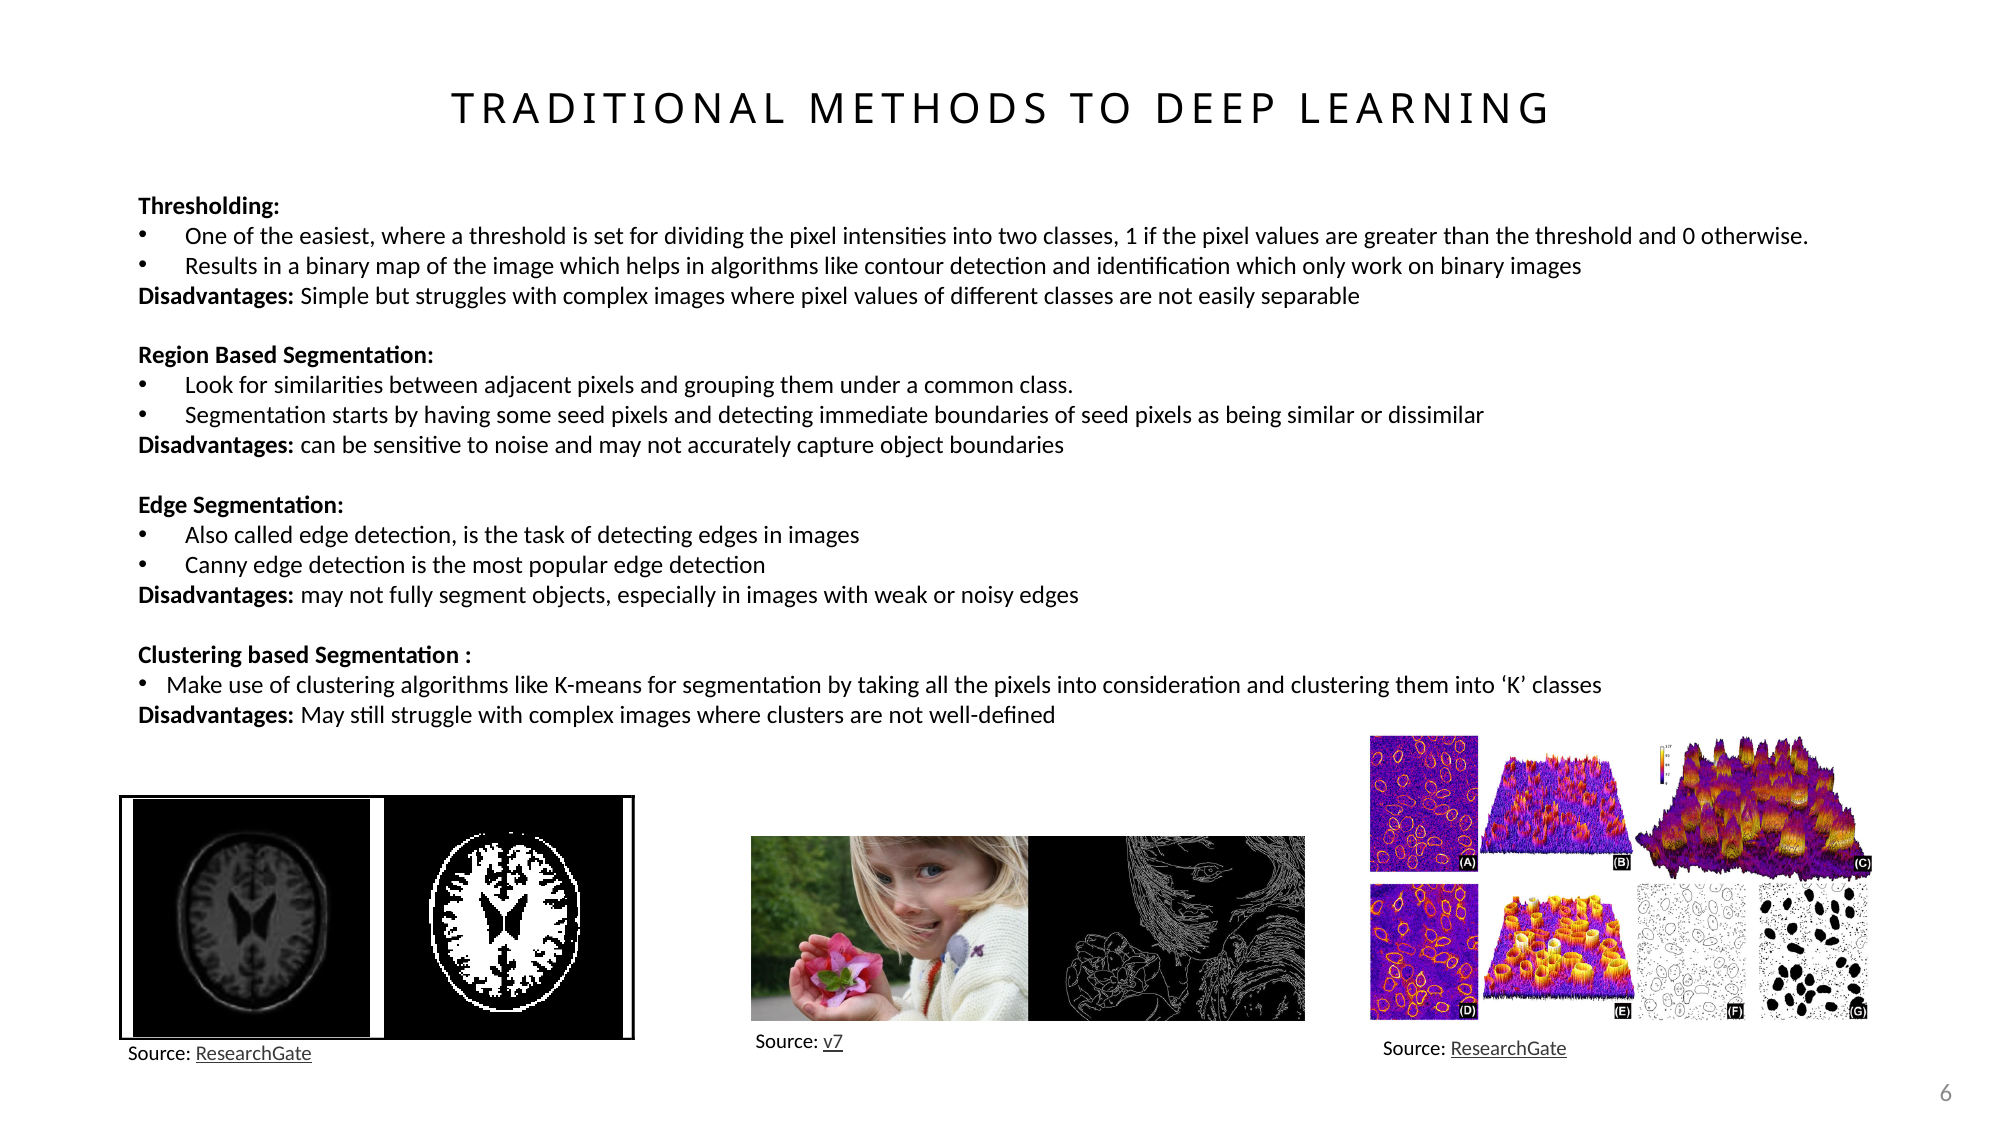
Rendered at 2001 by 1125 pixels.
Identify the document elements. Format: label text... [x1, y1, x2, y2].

picture [1368, 734, 1872, 1023]
picture [751, 836, 1305, 1021]
title Traditional Methods to deep learning [97, 39, 1903, 175]
text_box Source: v7 [740, 1020, 980, 1061]
text_box Source: ResearchGate [1368, 1027, 1608, 1067]
slide_number 6 [1894, 1061, 1968, 1121]
picture [113, 795, 640, 1040]
text_box Thresholding: One of the easiest, where a threshold is set for dividing the pixel intensities into two classes, 1 if the pixel values are greater than the threshold and 0 otherwise. Results in a binary map of the image which helps in algorithms like contour detection and identification which only work on binary images Disadvantages: Simple but struggles with complex images where pixel values of different classes are not easily separable​ Region Based Segmentation: Look for similarities between adjacent pixels and grouping them under a common class. Segmentation starts by having some seed pixels and detecting immediate boundaries of seed pixels as being similar or dissimilar Disadvantages: can be sensitive to noise and may not accurately capture object boundaries​ Edge Segmentation: Also called edge detection, is the task of detecting edges in images Canny edge detection is the most popular edge detection Disadvantages: may not fully segment objects, especially in images with weak or noisy edges​ Clustering based Segmentation : Make use of clustering algorithms like K-means for segmentation by taking all the pixels into consideration and clustering them into ‘K’ classes Disadvantages: May still struggle with complex images where clusters are not well-defined [123, 181, 1929, 736]
text_box Source: ResearchGate [113, 1040, 353, 1072]
